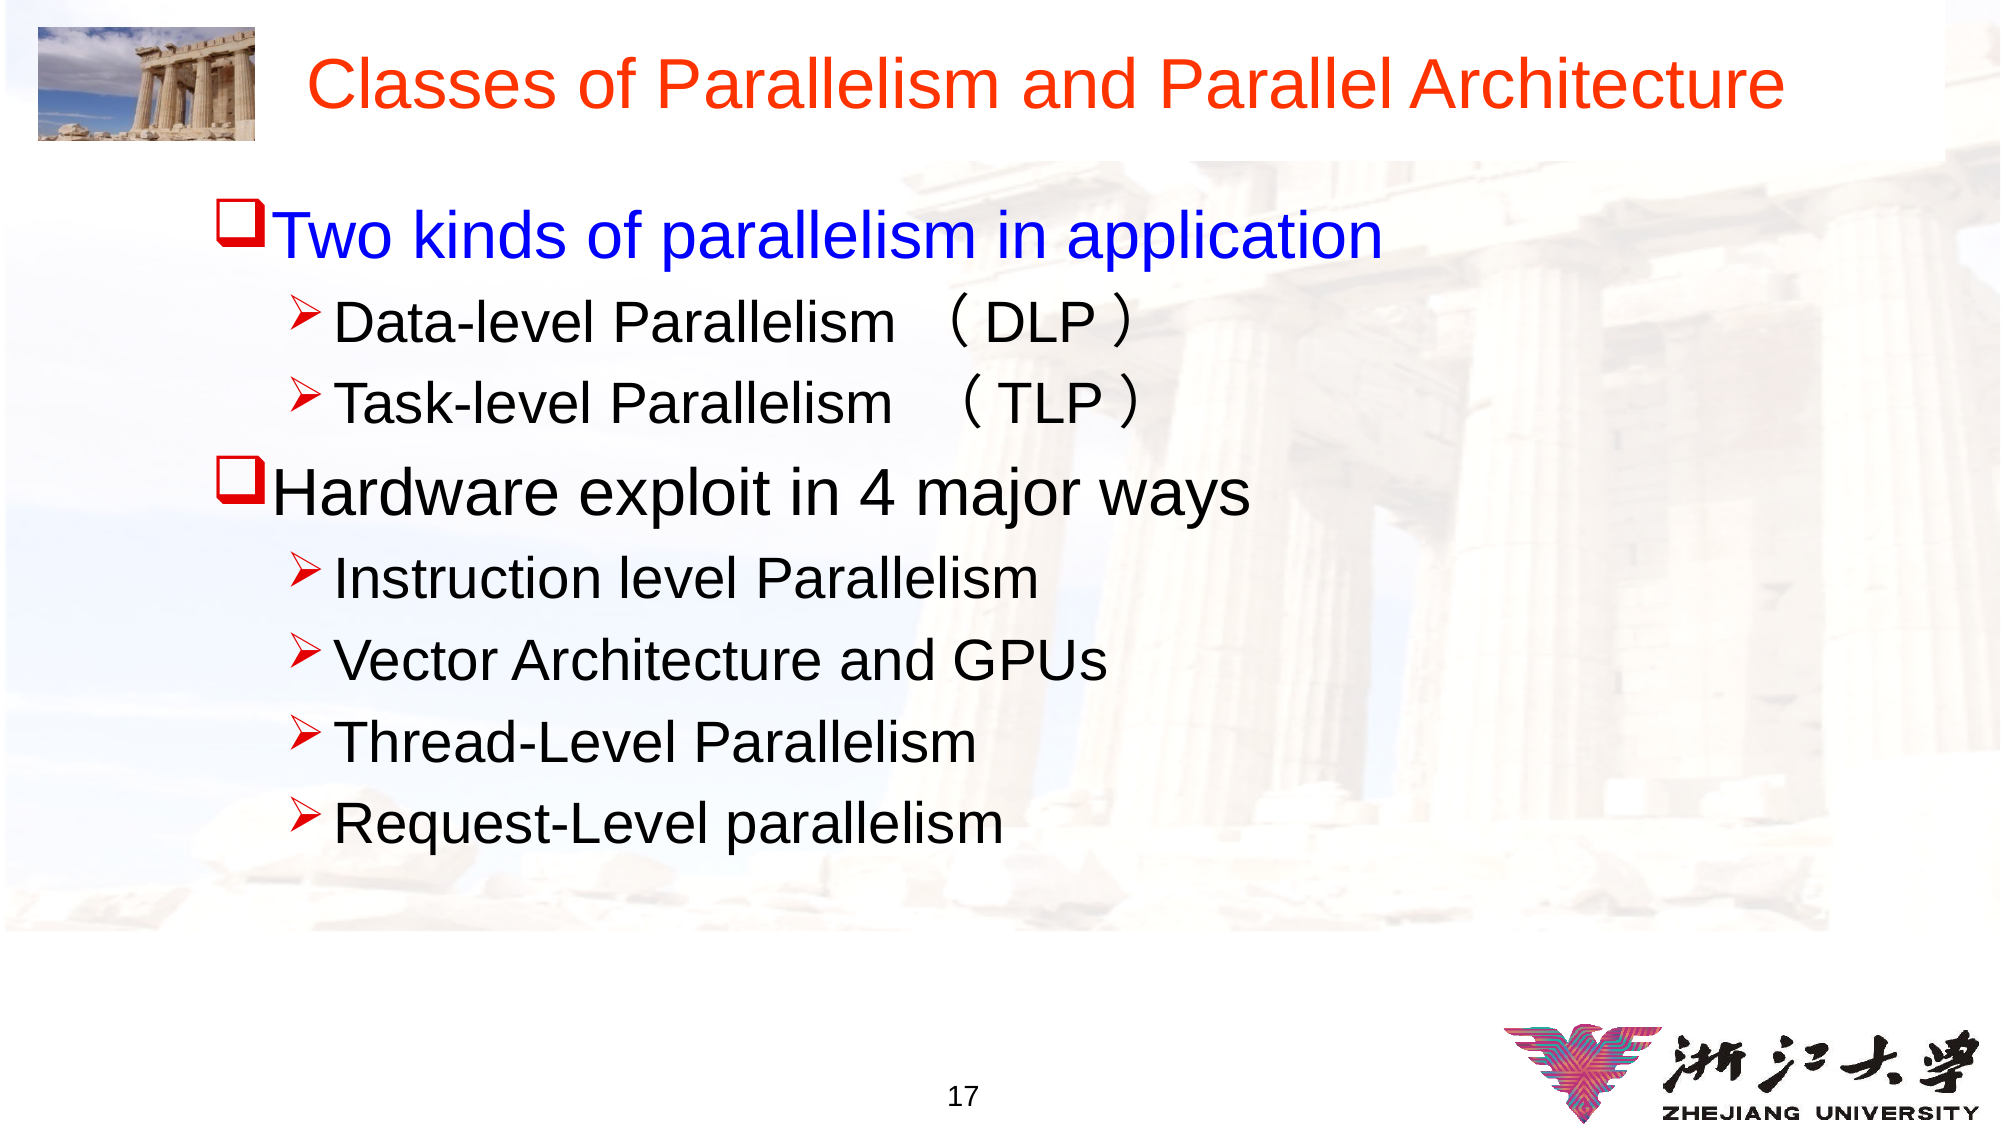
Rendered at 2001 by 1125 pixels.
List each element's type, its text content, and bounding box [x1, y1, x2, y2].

picture [0, 0, 2001, 1125]
list Two kinds of parallelism in application Data-level Parallelism（DLP） Task-level Parallelism （TLP） Hardware exploit in 4 major ways Instruction level Parallelism Vector Architecture and GPUs Thread-Level Parallelism Request-Level parallelism [196, 184, 1946, 972]
title Classes of Parallelism and Parallel Architecture [291, 0, 1946, 161]
